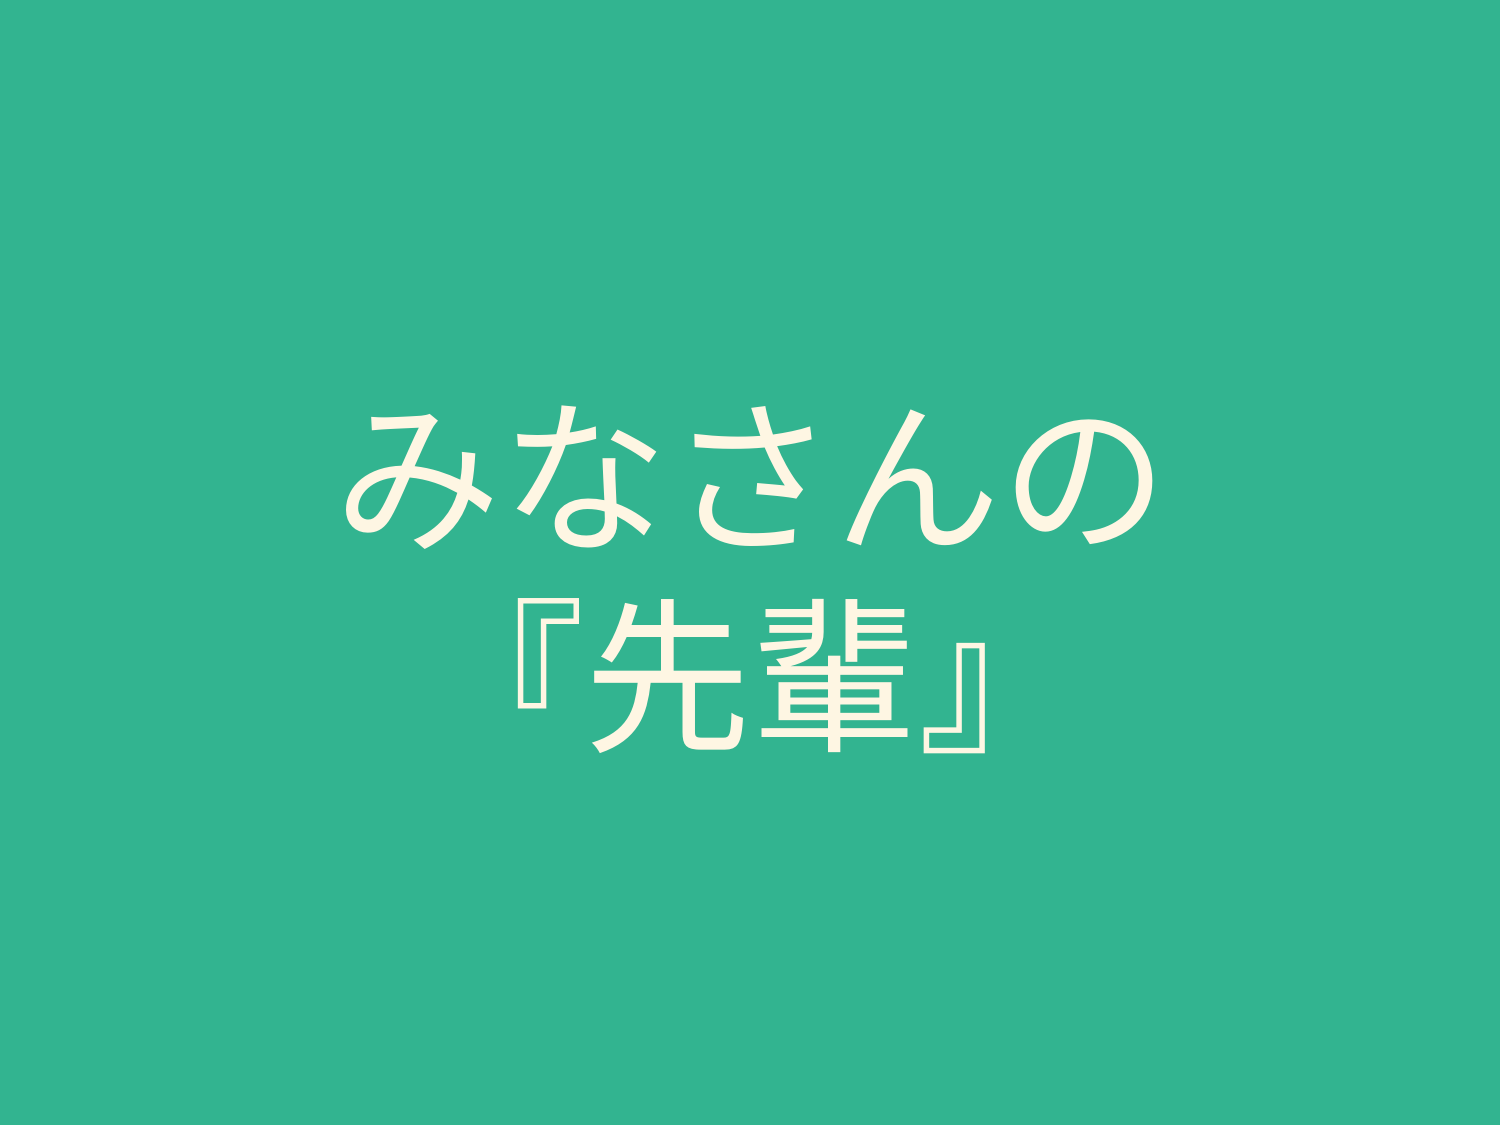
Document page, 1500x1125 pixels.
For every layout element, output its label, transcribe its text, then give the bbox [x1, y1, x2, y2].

title みなさんの 『先輩』 [76, 160, 1427, 986]
